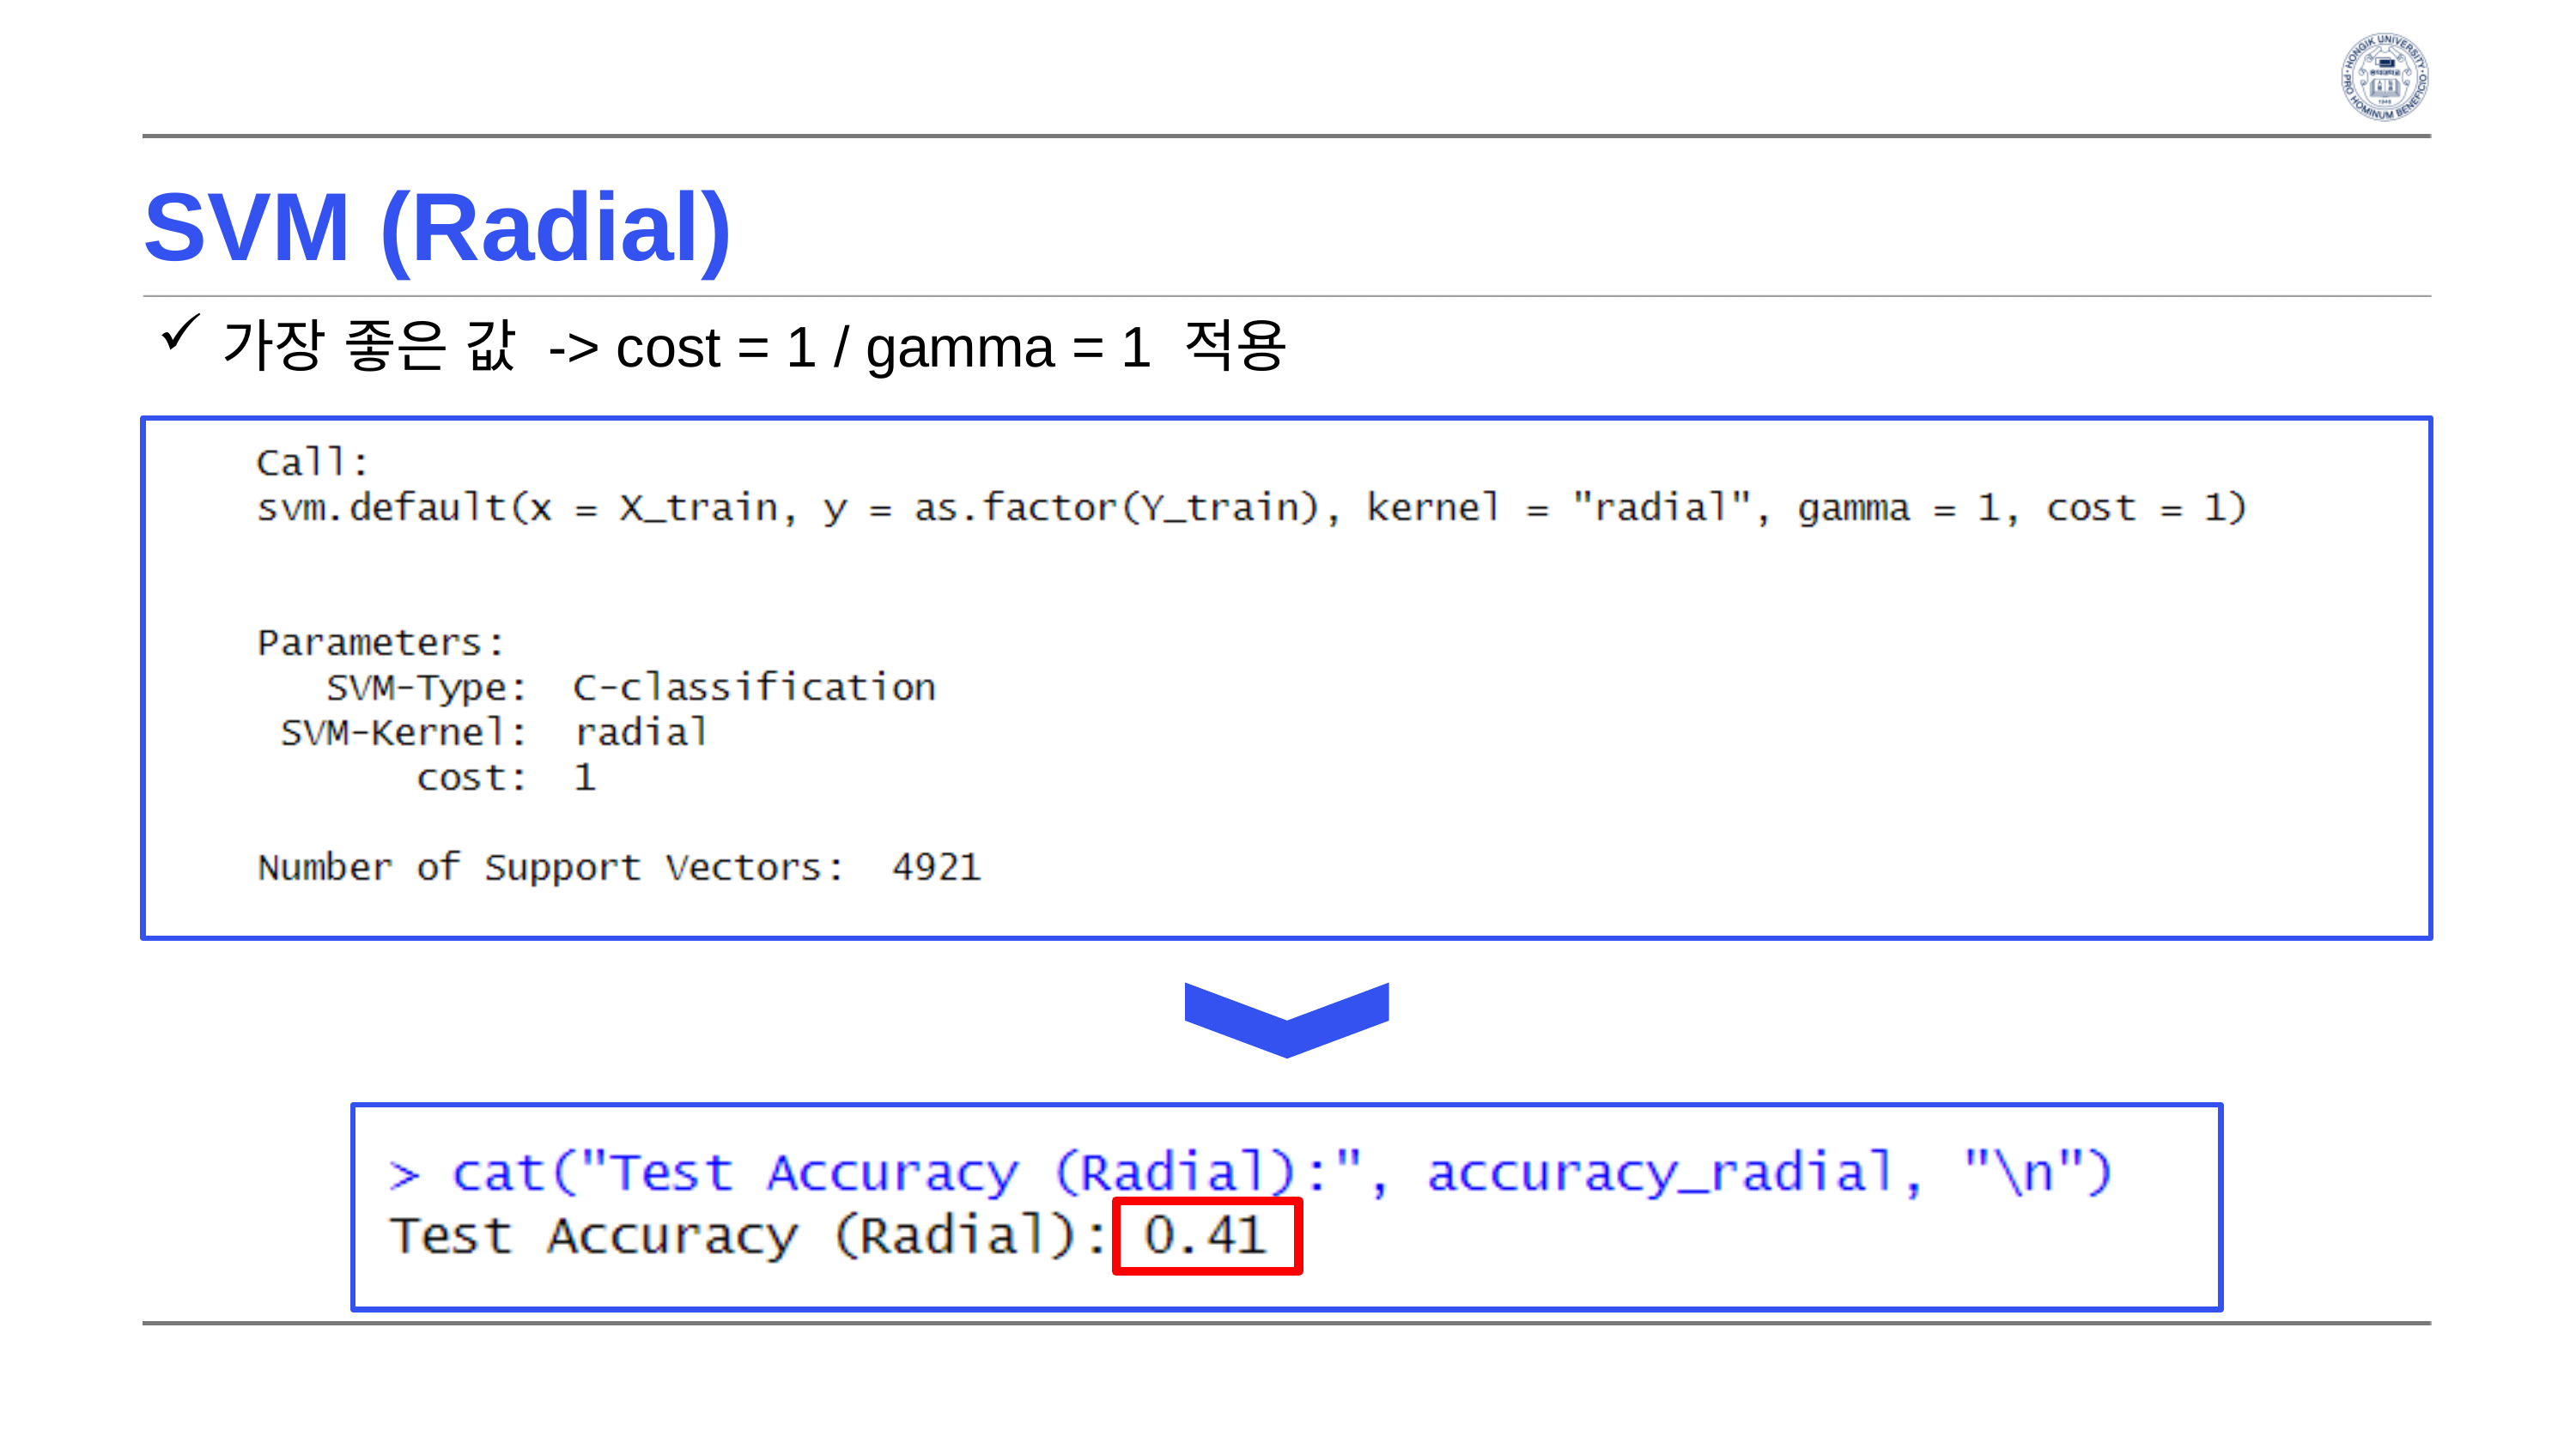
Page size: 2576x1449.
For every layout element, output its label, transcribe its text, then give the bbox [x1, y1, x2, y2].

picture [251, 441, 2324, 903]
picture [143, 1321, 2432, 1325]
picture [143, 294, 2432, 298]
text_box SVM (Radial) [143, 155, 2432, 287]
text_box 가장 좋은 값 -> cost = 1 / gamma = 1 적용 [144, 306, 2433, 385]
picture [366, 1131, 2208, 1283]
text_box [141, 416, 2433, 940]
picture [2339, 32, 2432, 122]
text_box [351, 1103, 2223, 1312]
text_box [1183, 980, 1391, 1061]
picture [143, 133, 2432, 138]
